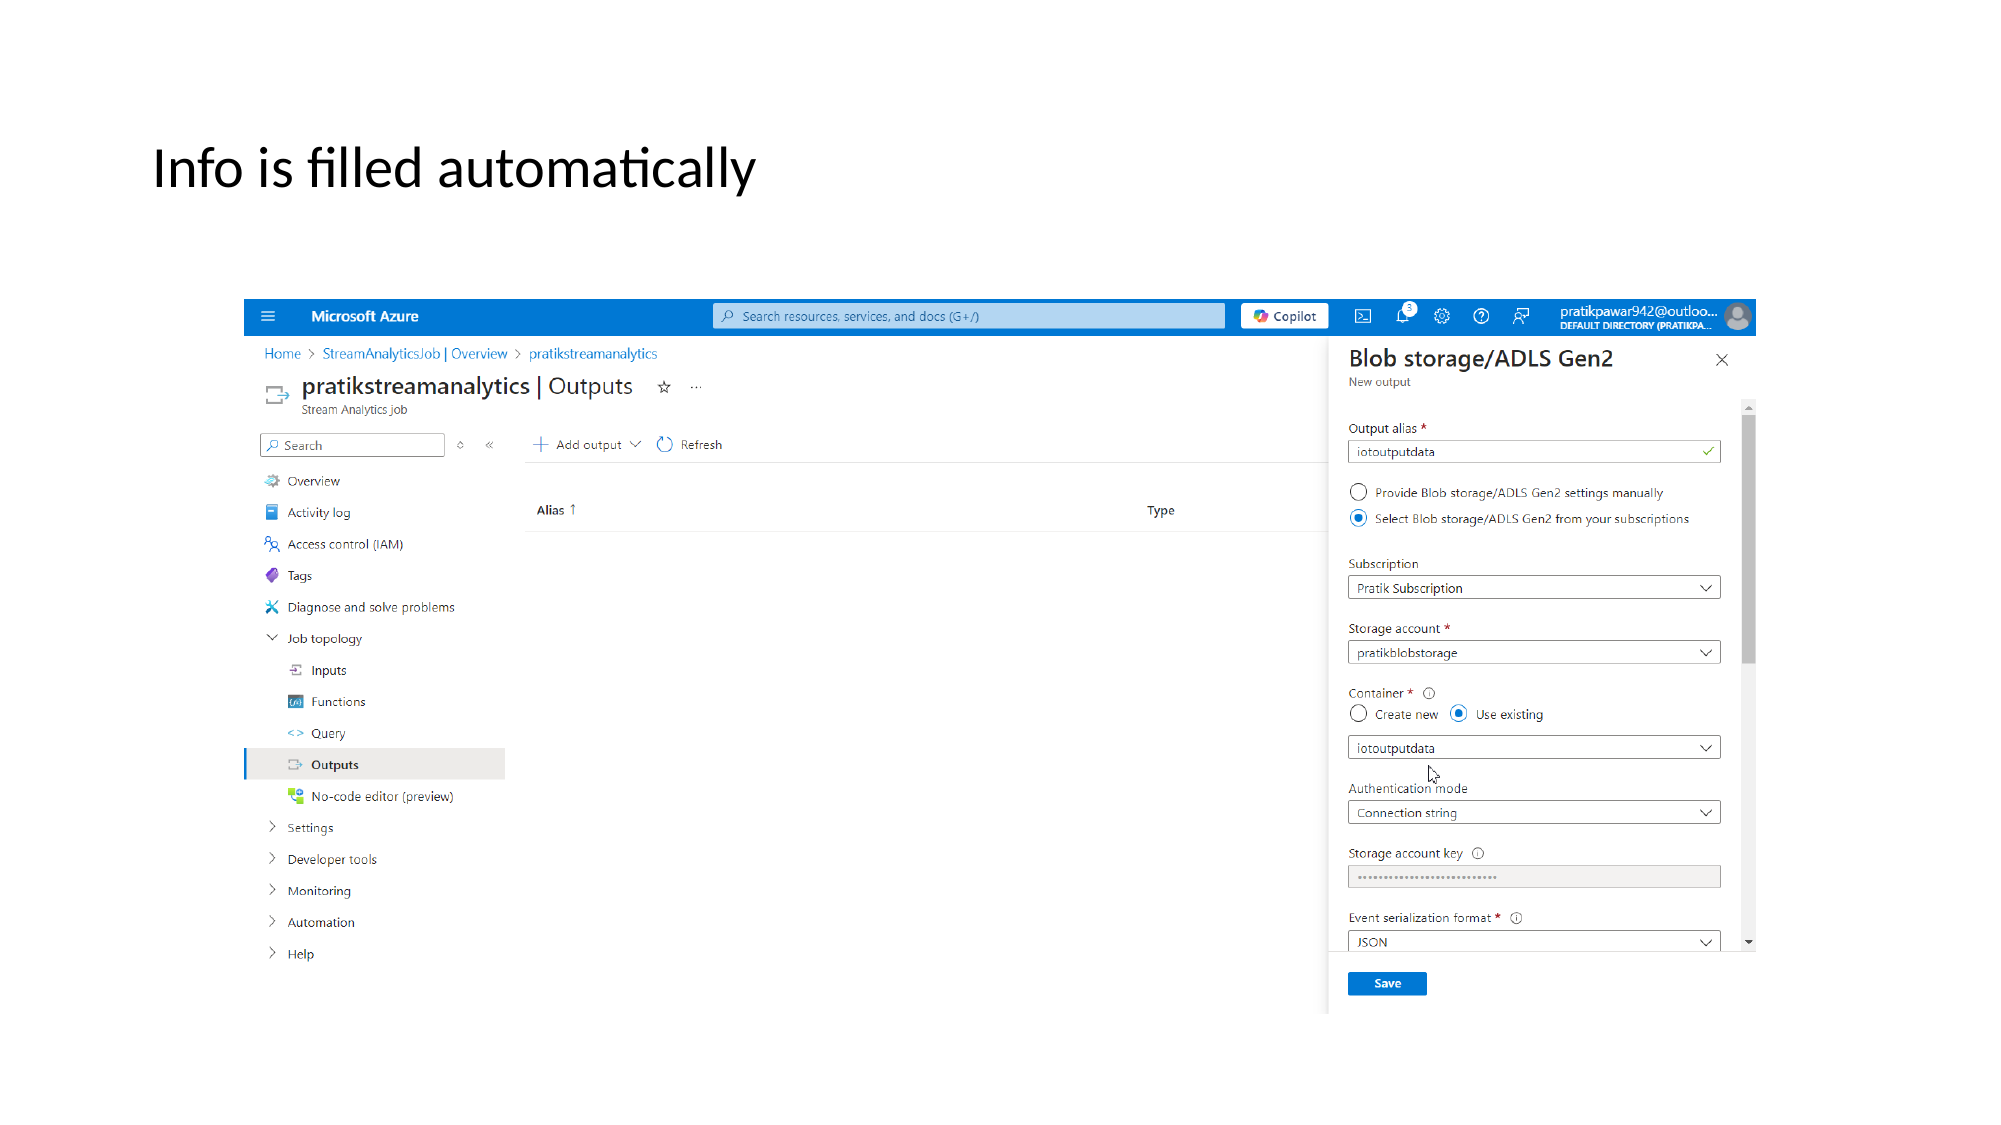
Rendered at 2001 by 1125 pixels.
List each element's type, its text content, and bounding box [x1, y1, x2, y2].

title Info is filled automatically [137, 59, 1863, 278]
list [244, 299, 1756, 1014]
